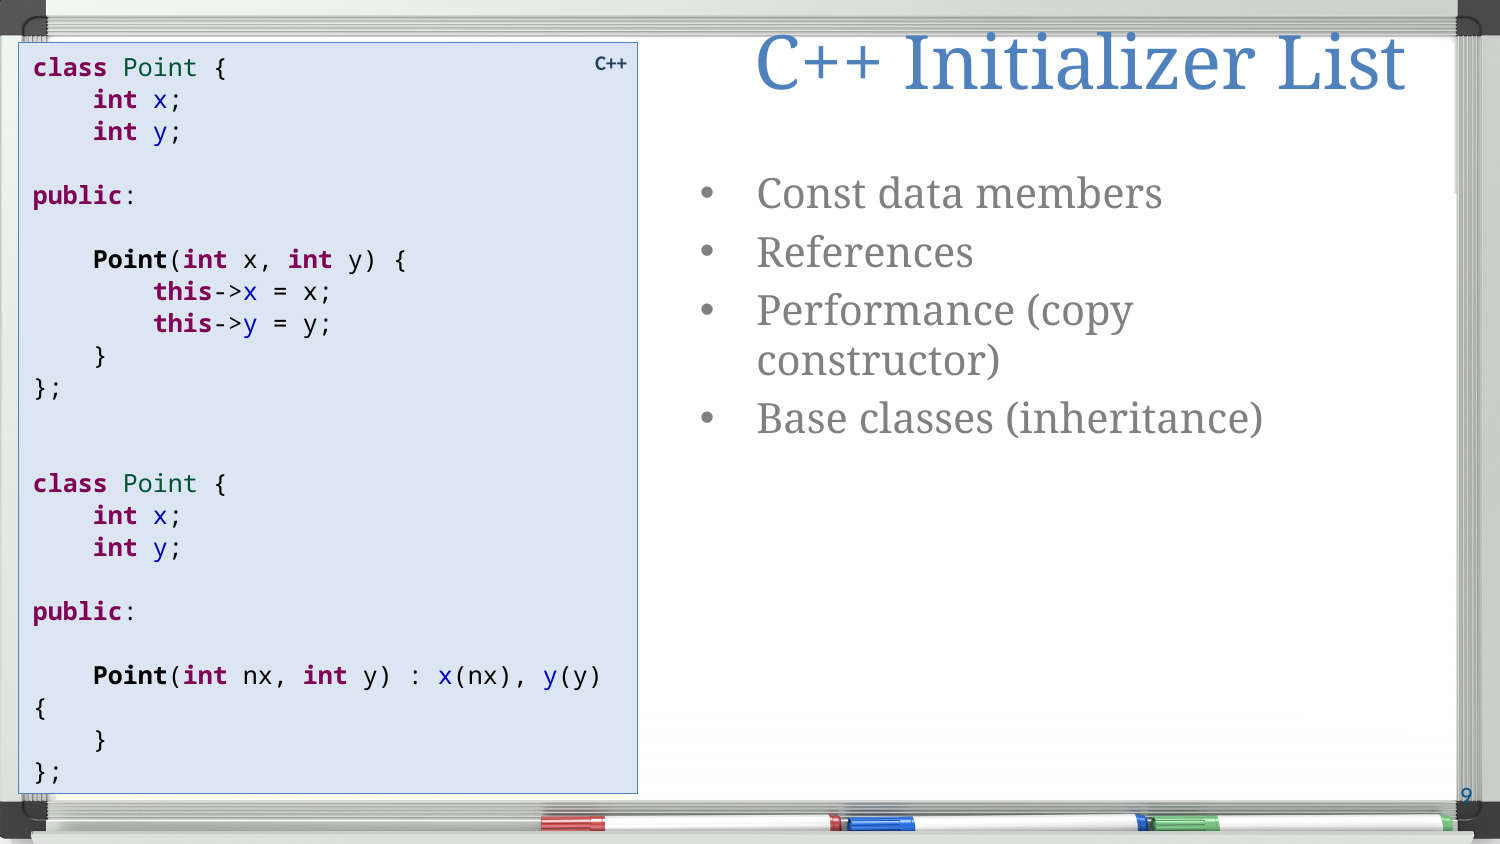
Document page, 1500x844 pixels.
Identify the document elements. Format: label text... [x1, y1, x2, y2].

slide_number 9 [1387, 771, 1488, 817]
text_box C++ [525, 42, 642, 82]
list Const data members References Performance (copy constructor) Base classes (inheritance) [684, 159, 1398, 520]
picture [0, 0, 1500, 844]
title C++ Initializer List [675, 9, 1488, 110]
text_box class Point { int x; int y; public: Point(int x, int y) { this->x = x; this->y = y; } }; class Point { int x; int y; public: Point(int nx, int y) : x(nx), y(y) { } }; [18, 42, 638, 794]
